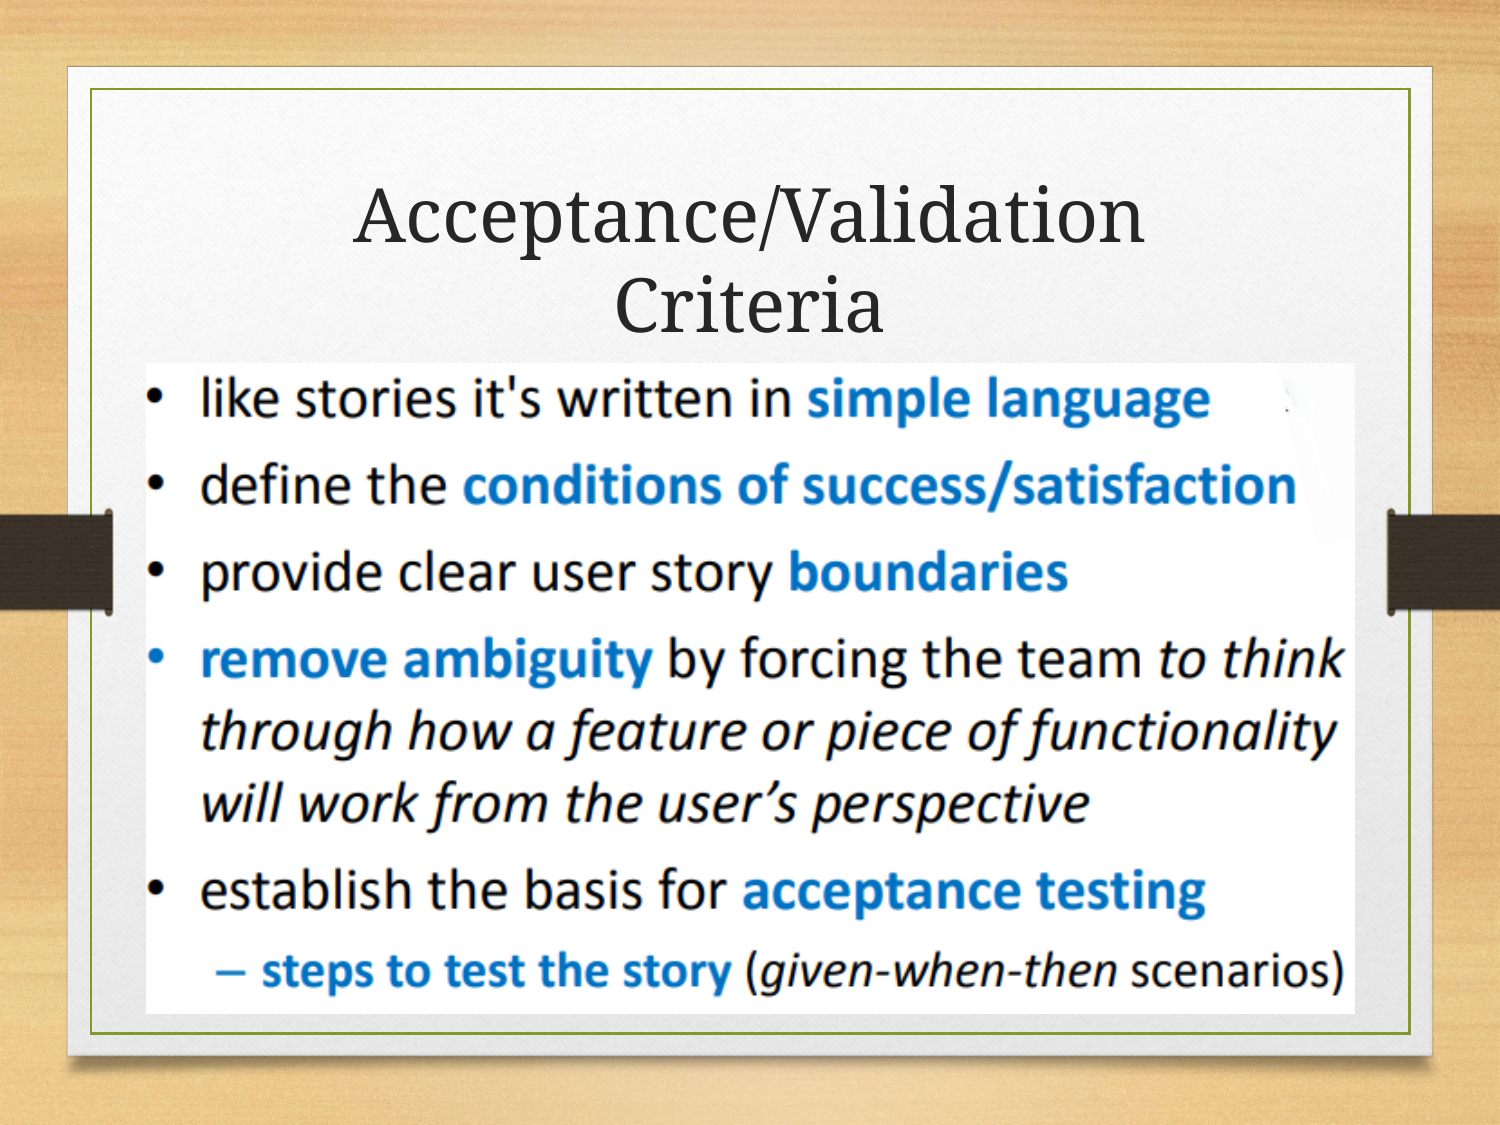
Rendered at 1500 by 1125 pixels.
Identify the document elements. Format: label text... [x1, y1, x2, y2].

slide_number 25 [1243, 1015, 1309, 1024]
title Acceptance/Validation Criteria [193, 150, 1309, 363]
picture [0, 0, 1500, 1125]
